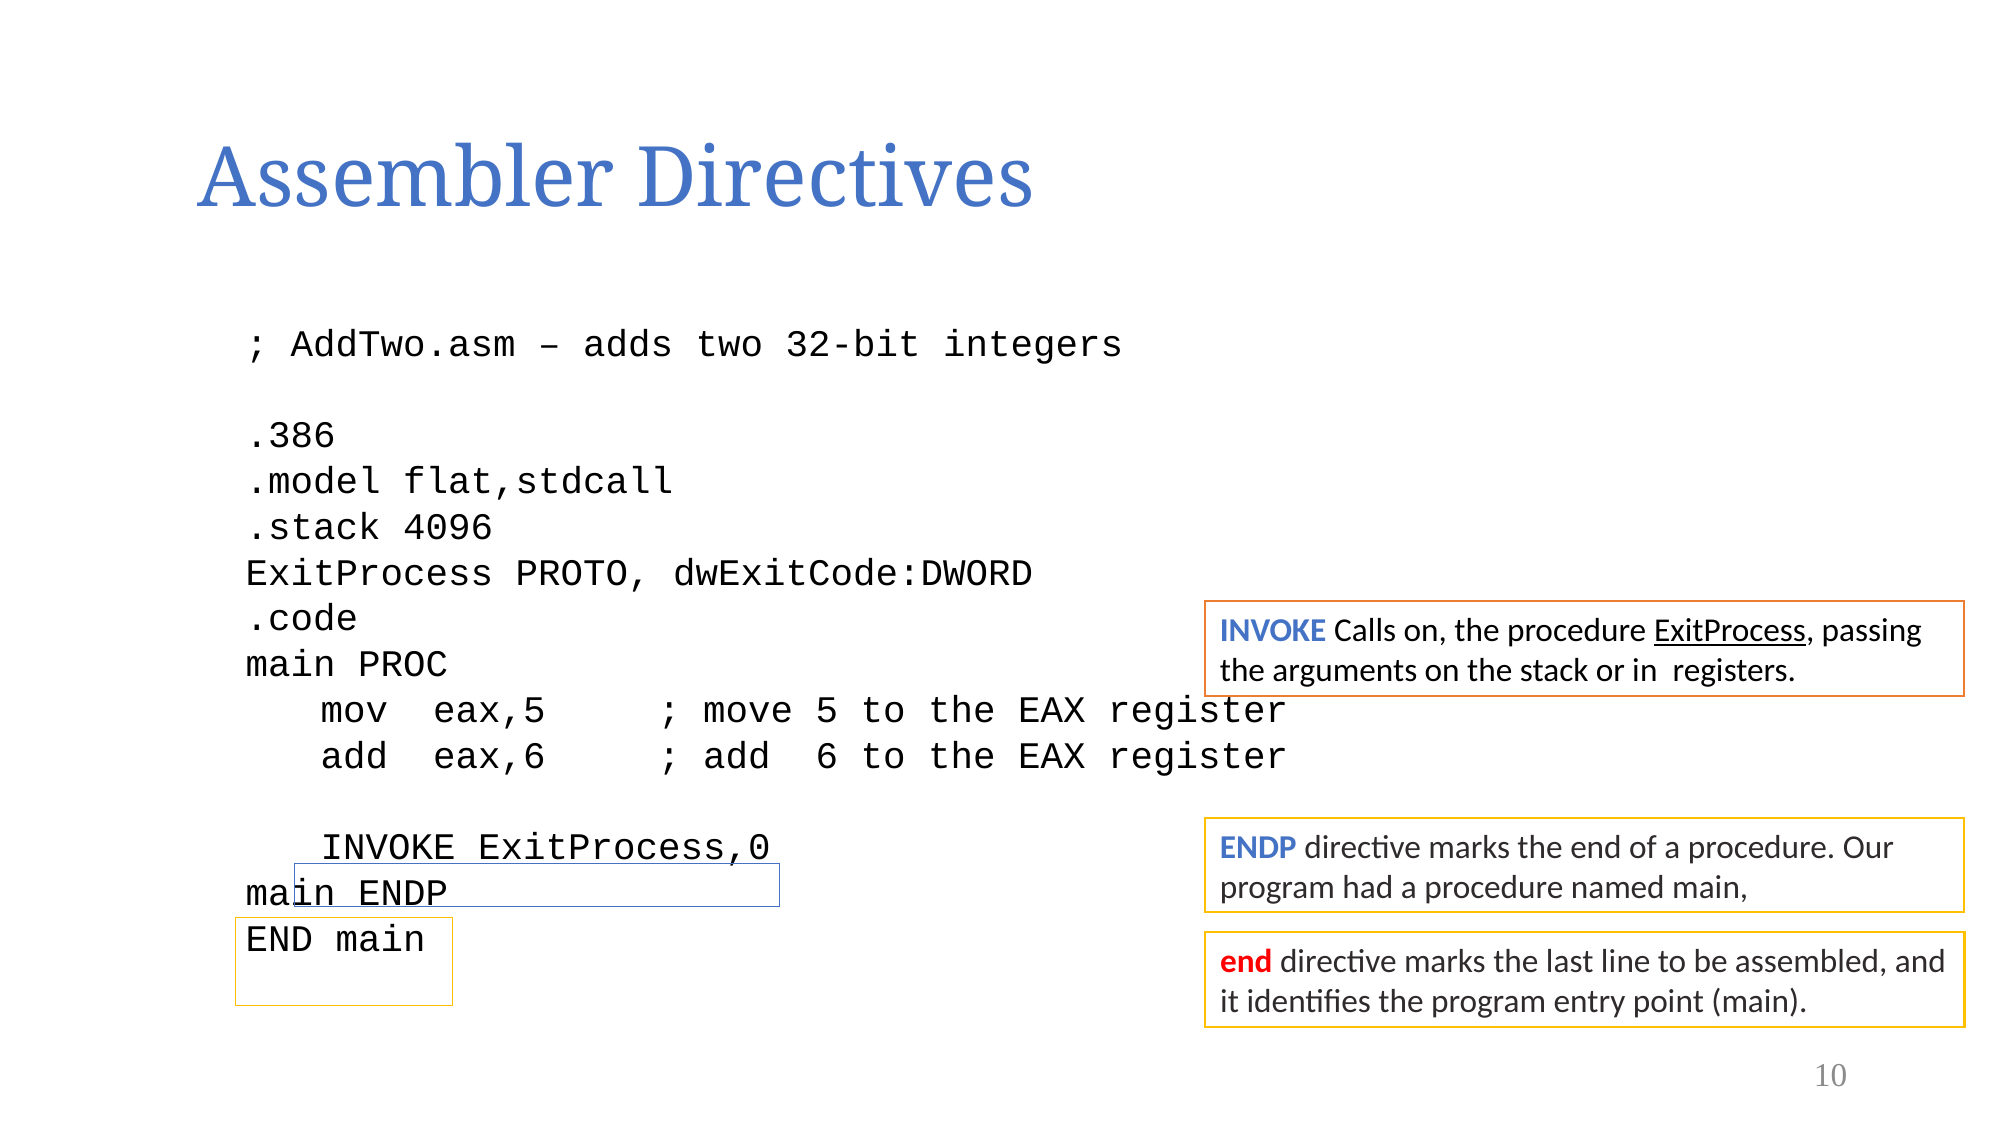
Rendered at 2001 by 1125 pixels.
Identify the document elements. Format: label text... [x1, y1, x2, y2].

text_box ; AddTwo.asm – adds two 32-bit integers .386 .model flat,stdcall .stack 4096 ExitProcess PROTO, dwExitCode:DWORD .code main PROC mov eax,5 ; move 5 to the EAX register add eax,6 ; add 6 to the EAX register INVOKE ExitProcess,0 main ENDP END main [230, 297, 1494, 1060]
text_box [235, 817, 1965, 1028]
title Assembler Directives [182, 65, 1776, 295]
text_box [294, 601, 1965, 907]
slide_number 10 [1412, 1042, 1863, 1103]
